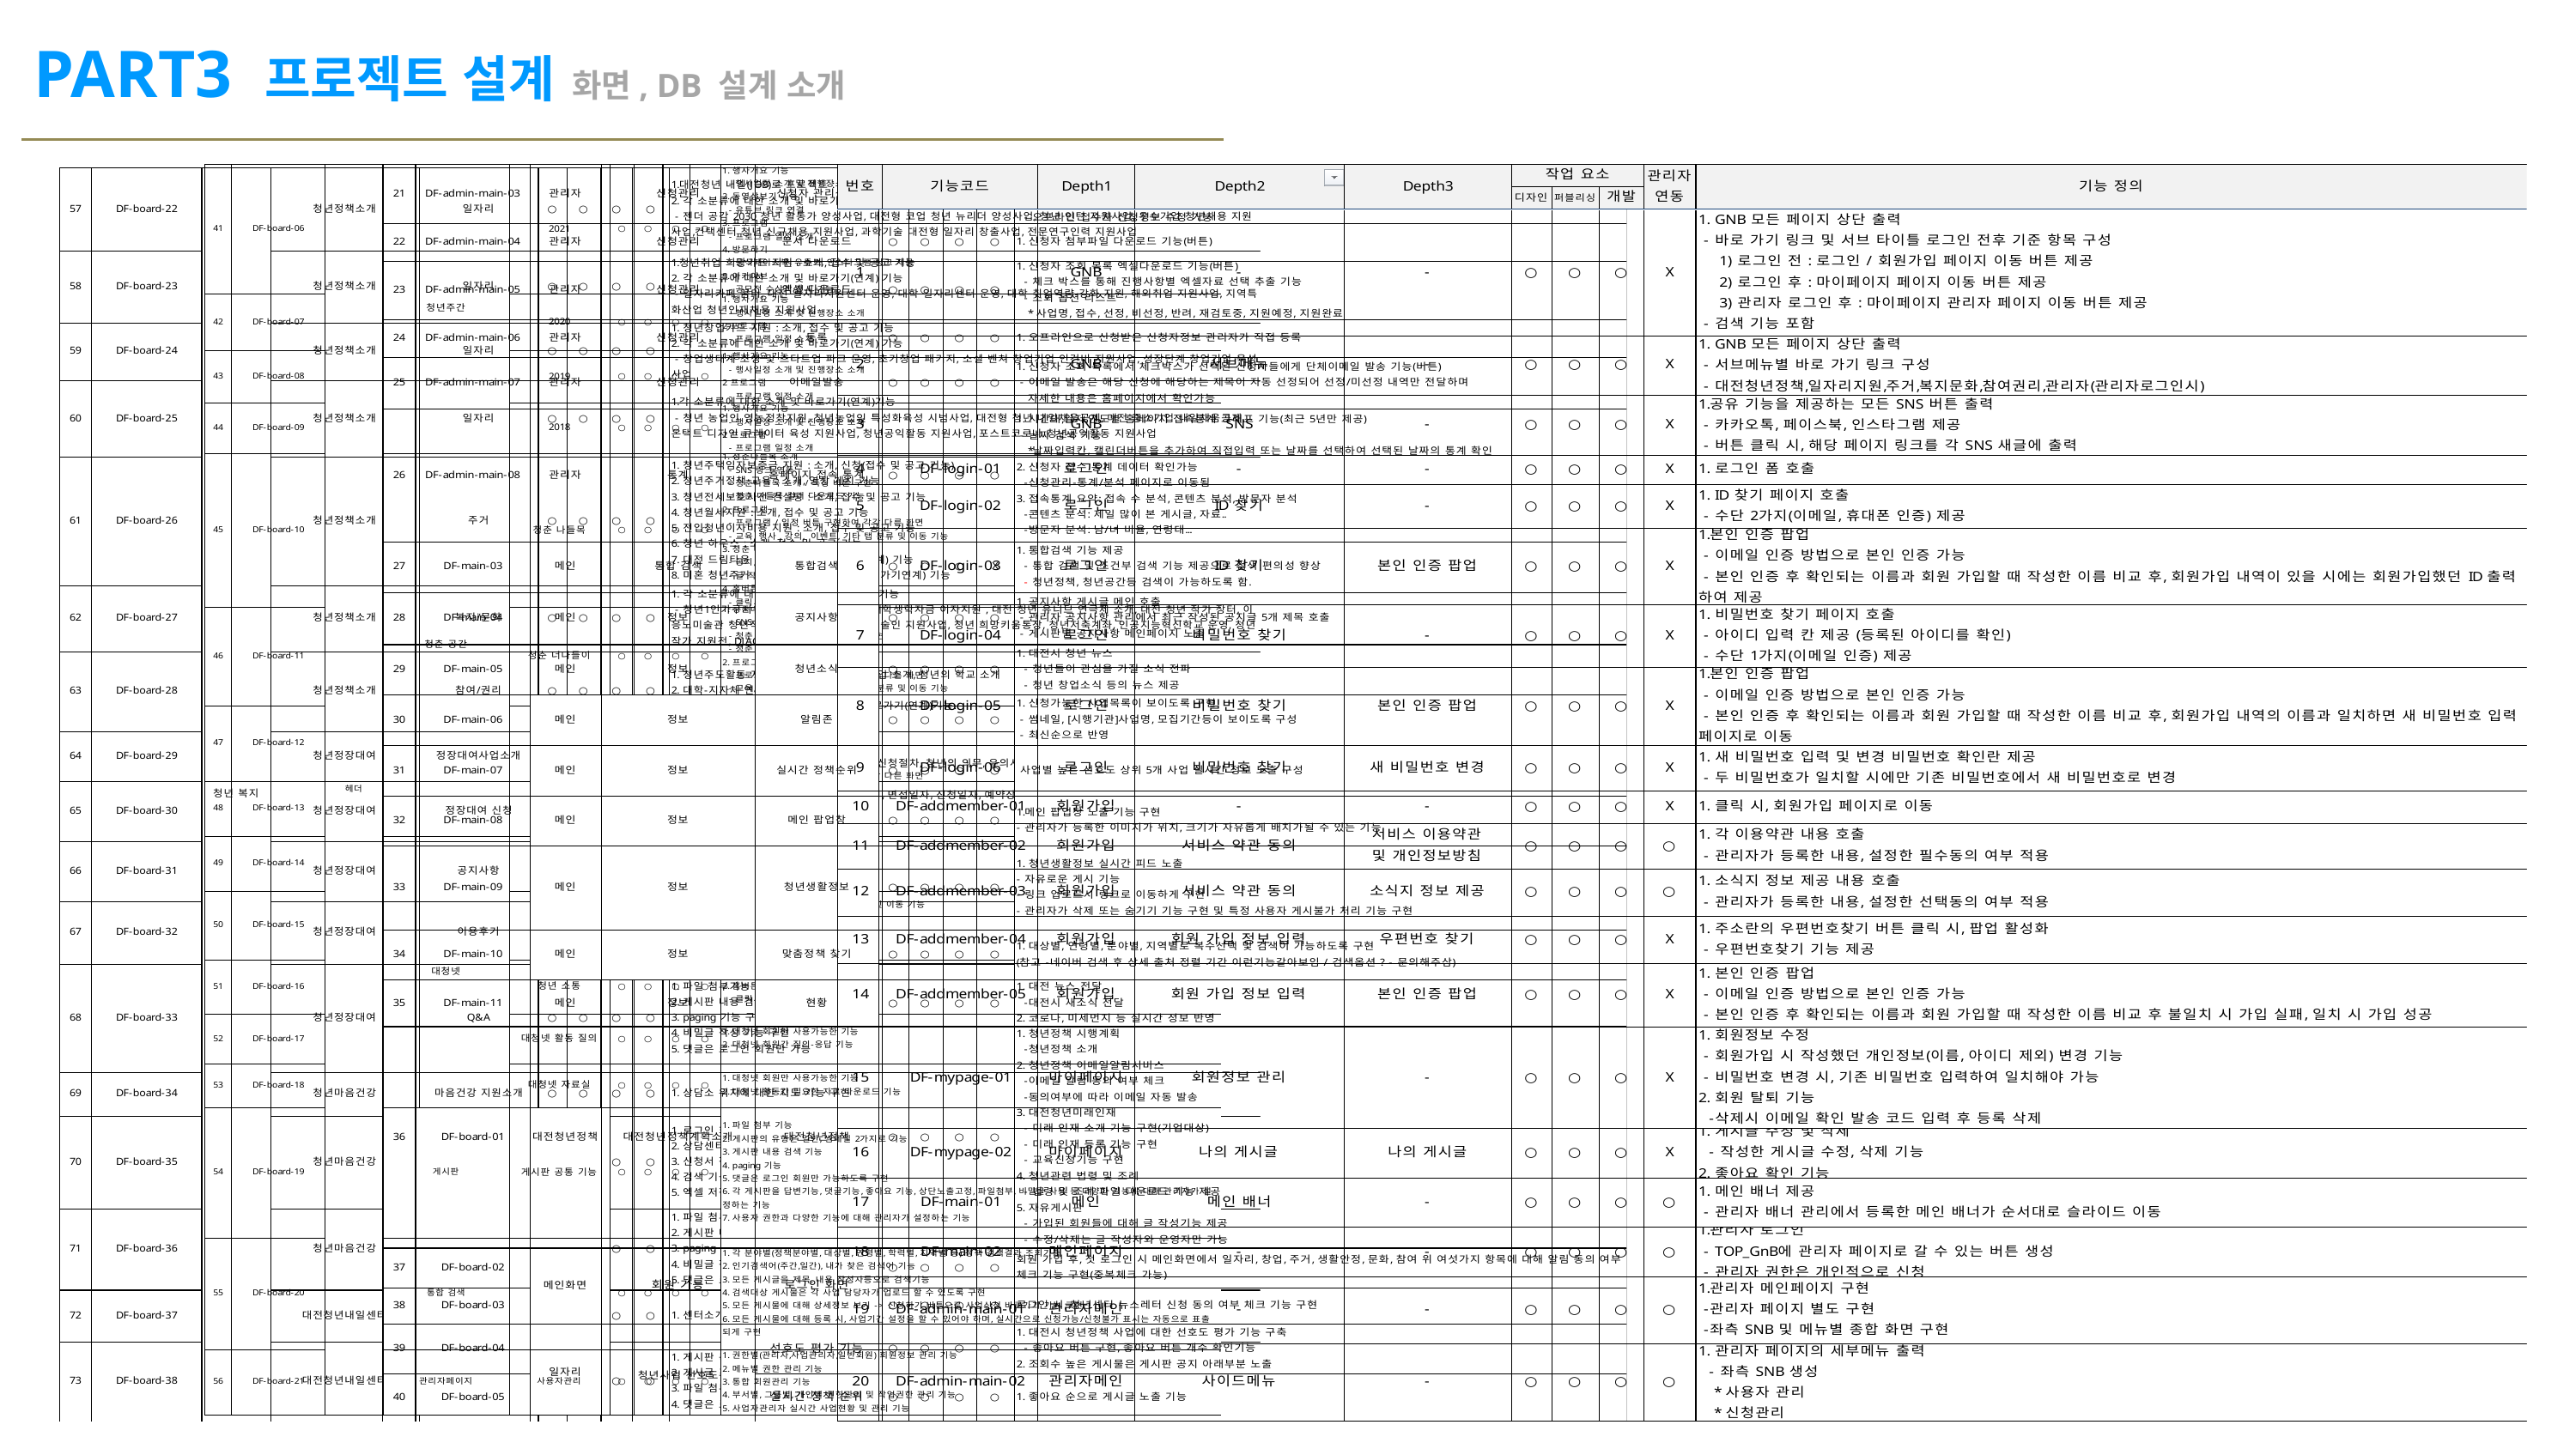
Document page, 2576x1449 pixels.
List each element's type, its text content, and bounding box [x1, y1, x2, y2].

picture [58, 164, 2528, 1422]
text_box PART3 프로젝트 설계 화면, DB 설계 소개 [21, 27, 1610, 117]
